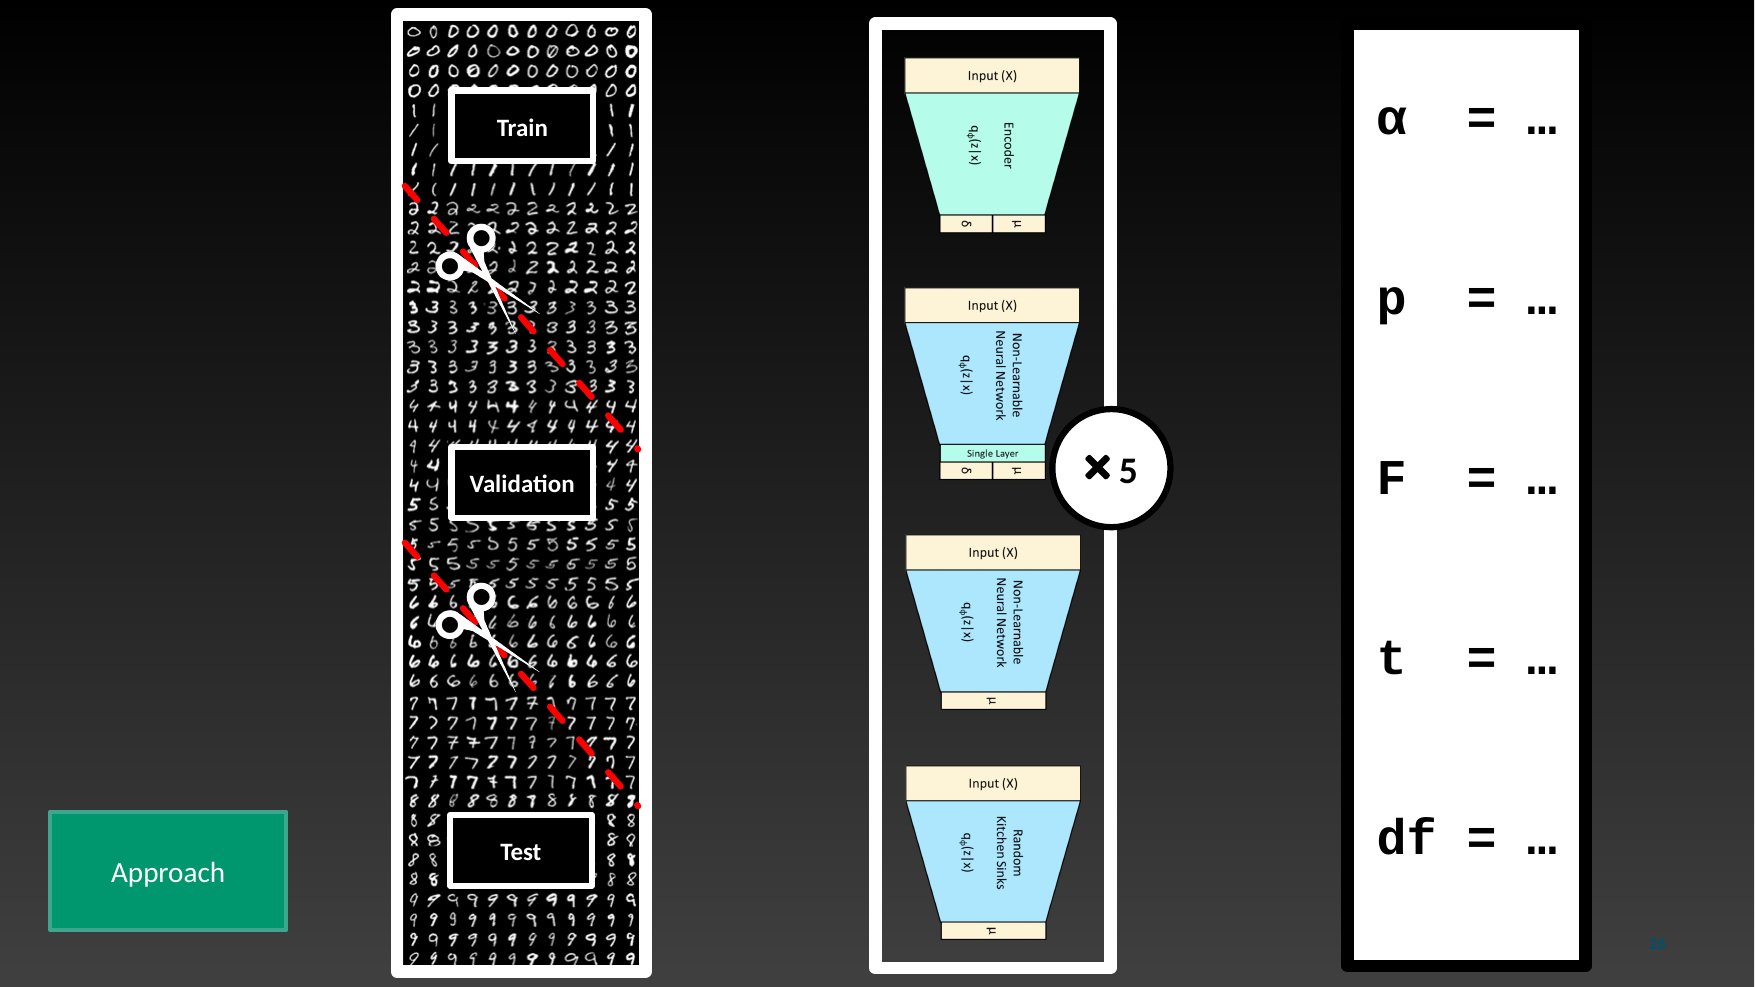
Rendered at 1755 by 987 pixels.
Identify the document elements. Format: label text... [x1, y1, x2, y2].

slide_number 26 [1649, 921, 1704, 966]
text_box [874, 23, 1171, 969]
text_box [403, 20, 640, 966]
text_box α = … p = … F = … t = … df = … [1346, 22, 1588, 968]
picture [437, 246, 548, 318]
picture [437, 604, 548, 676]
text_box Approach [48, 810, 288, 932]
